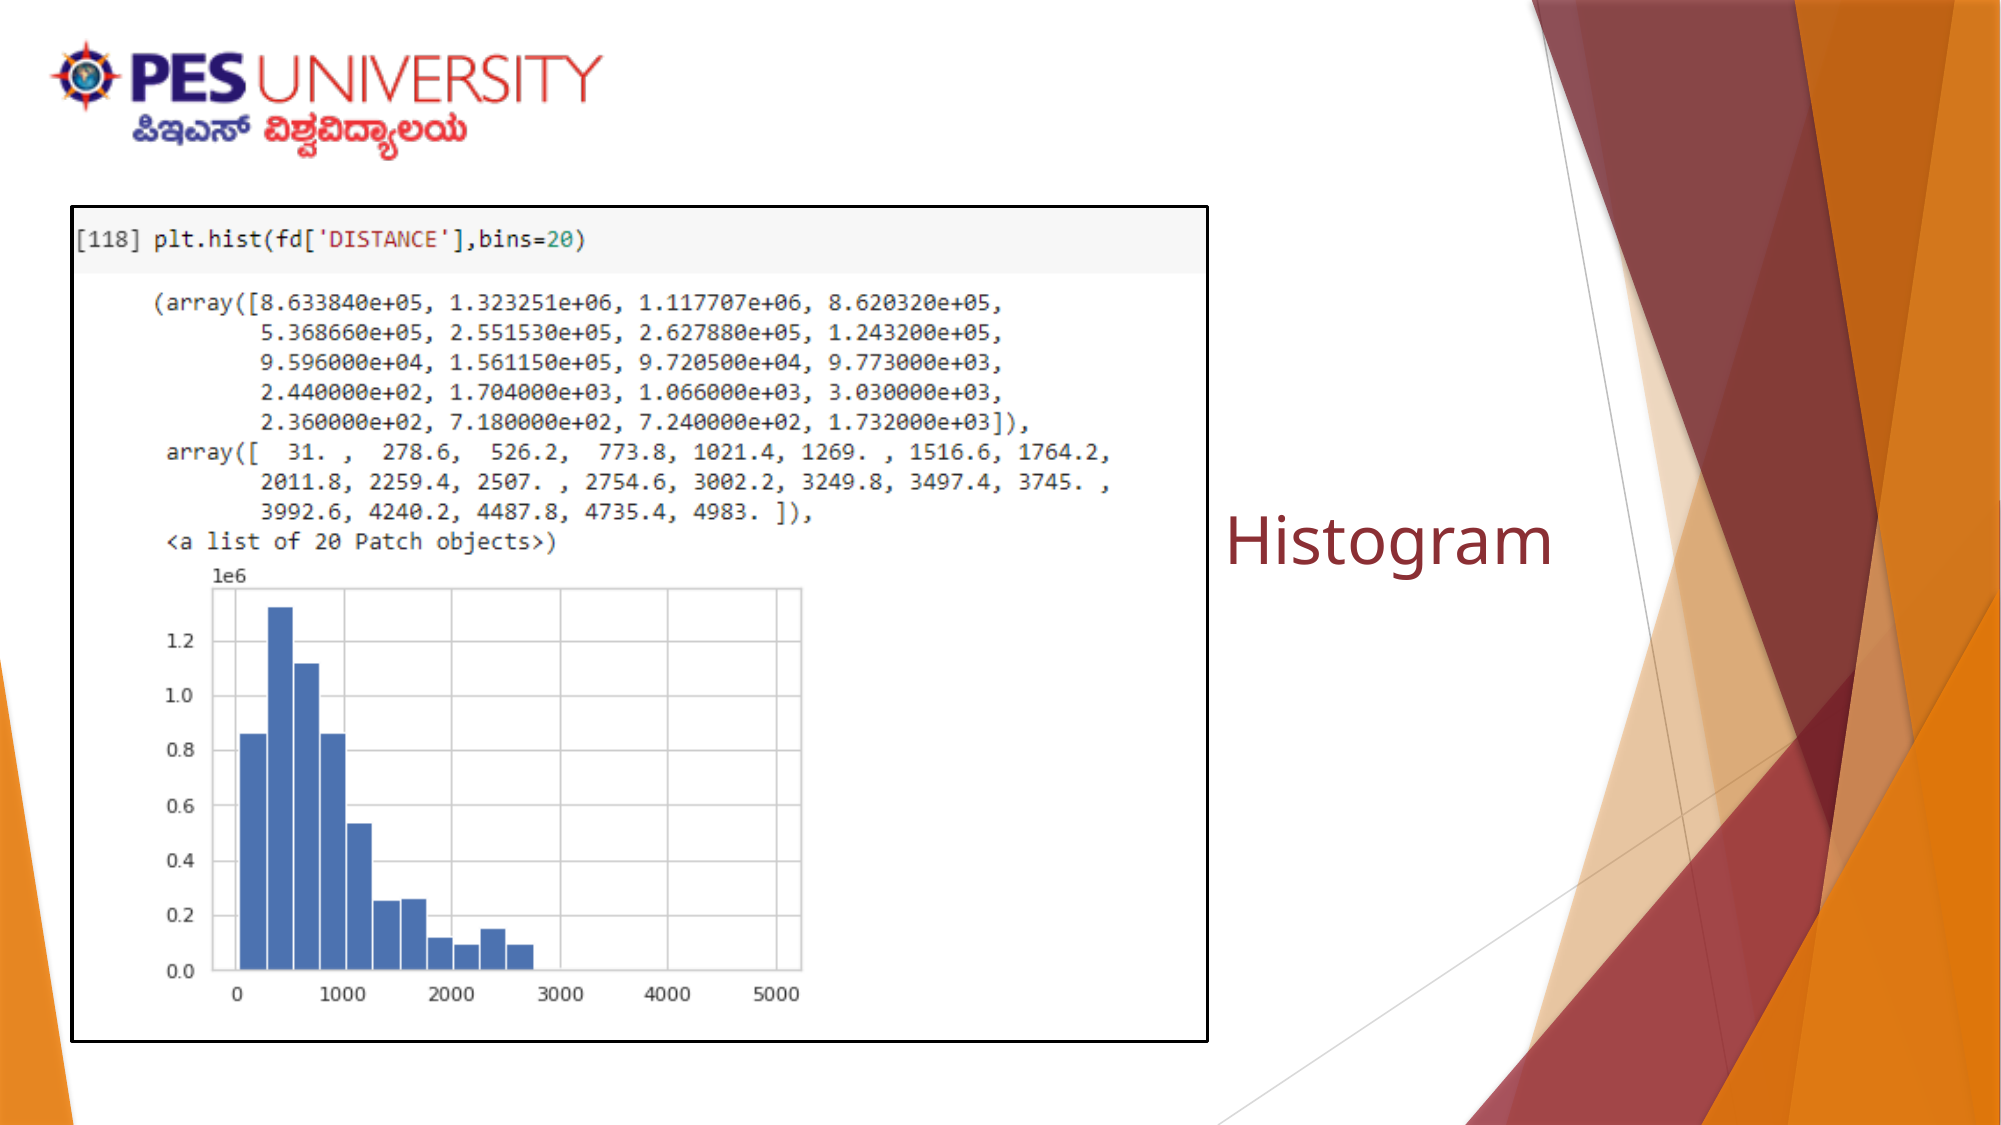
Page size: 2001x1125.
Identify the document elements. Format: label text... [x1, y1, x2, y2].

text_box Histogram [1210, 490, 1570, 586]
picture [47, 36, 610, 163]
picture [72, 207, 1207, 1041]
